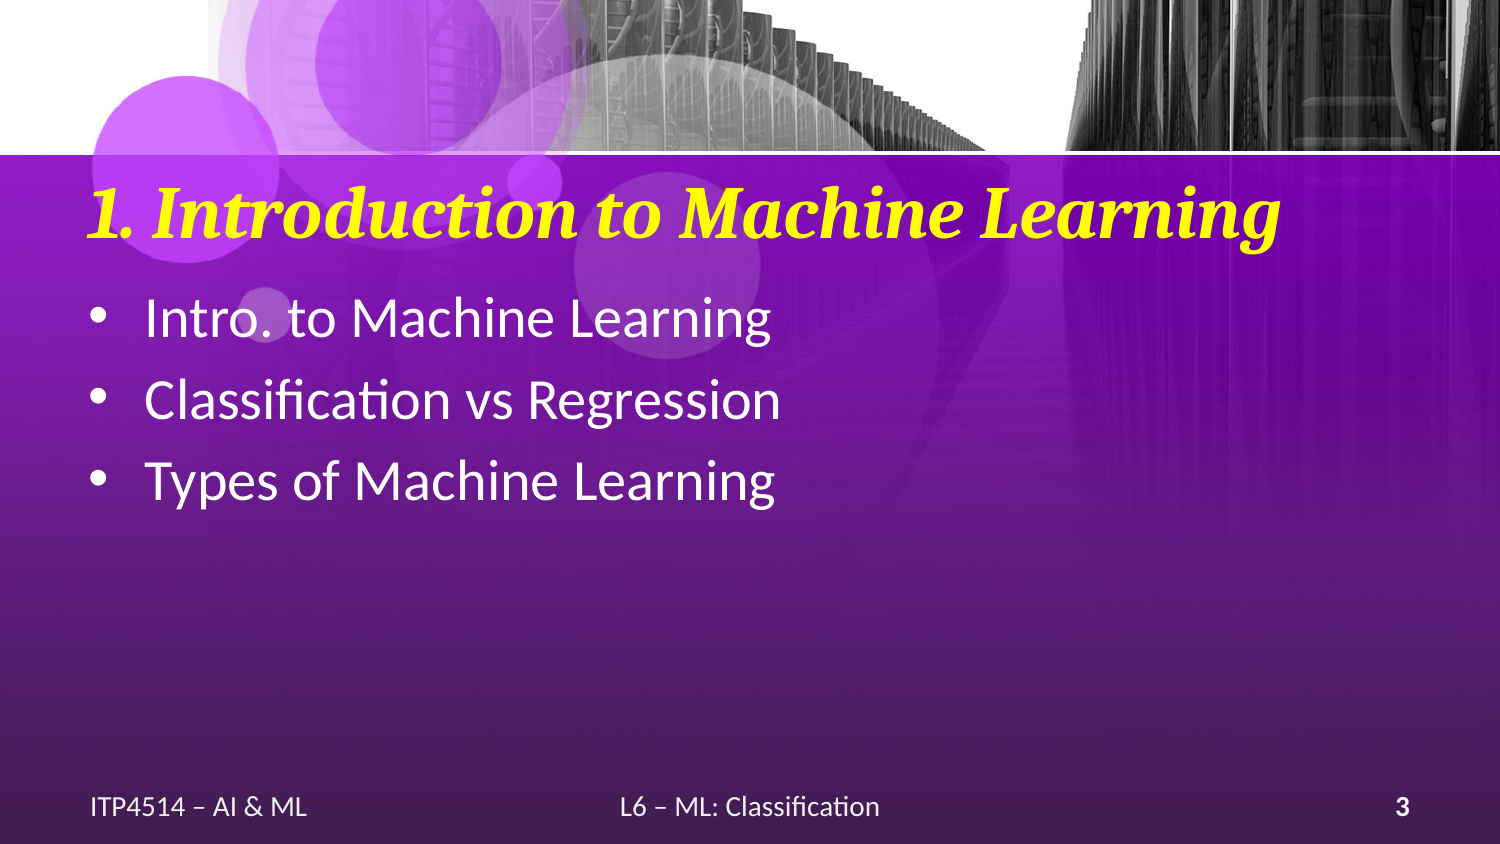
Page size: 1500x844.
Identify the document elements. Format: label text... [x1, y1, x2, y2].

list Intro. to Machine Learning Classification vs Regression Types of Machine Learning [73, 271, 1427, 798]
picture [0, 0, 1500, 844]
slide_number ITP4514 – AI & ML [75, 782, 325, 827]
title 1. Introduction to Machine Learning [73, 146, 1427, 271]
slide_number 3 [1200, 782, 1425, 827]
footer L6 – ML: Classification [449, 782, 1051, 827]
